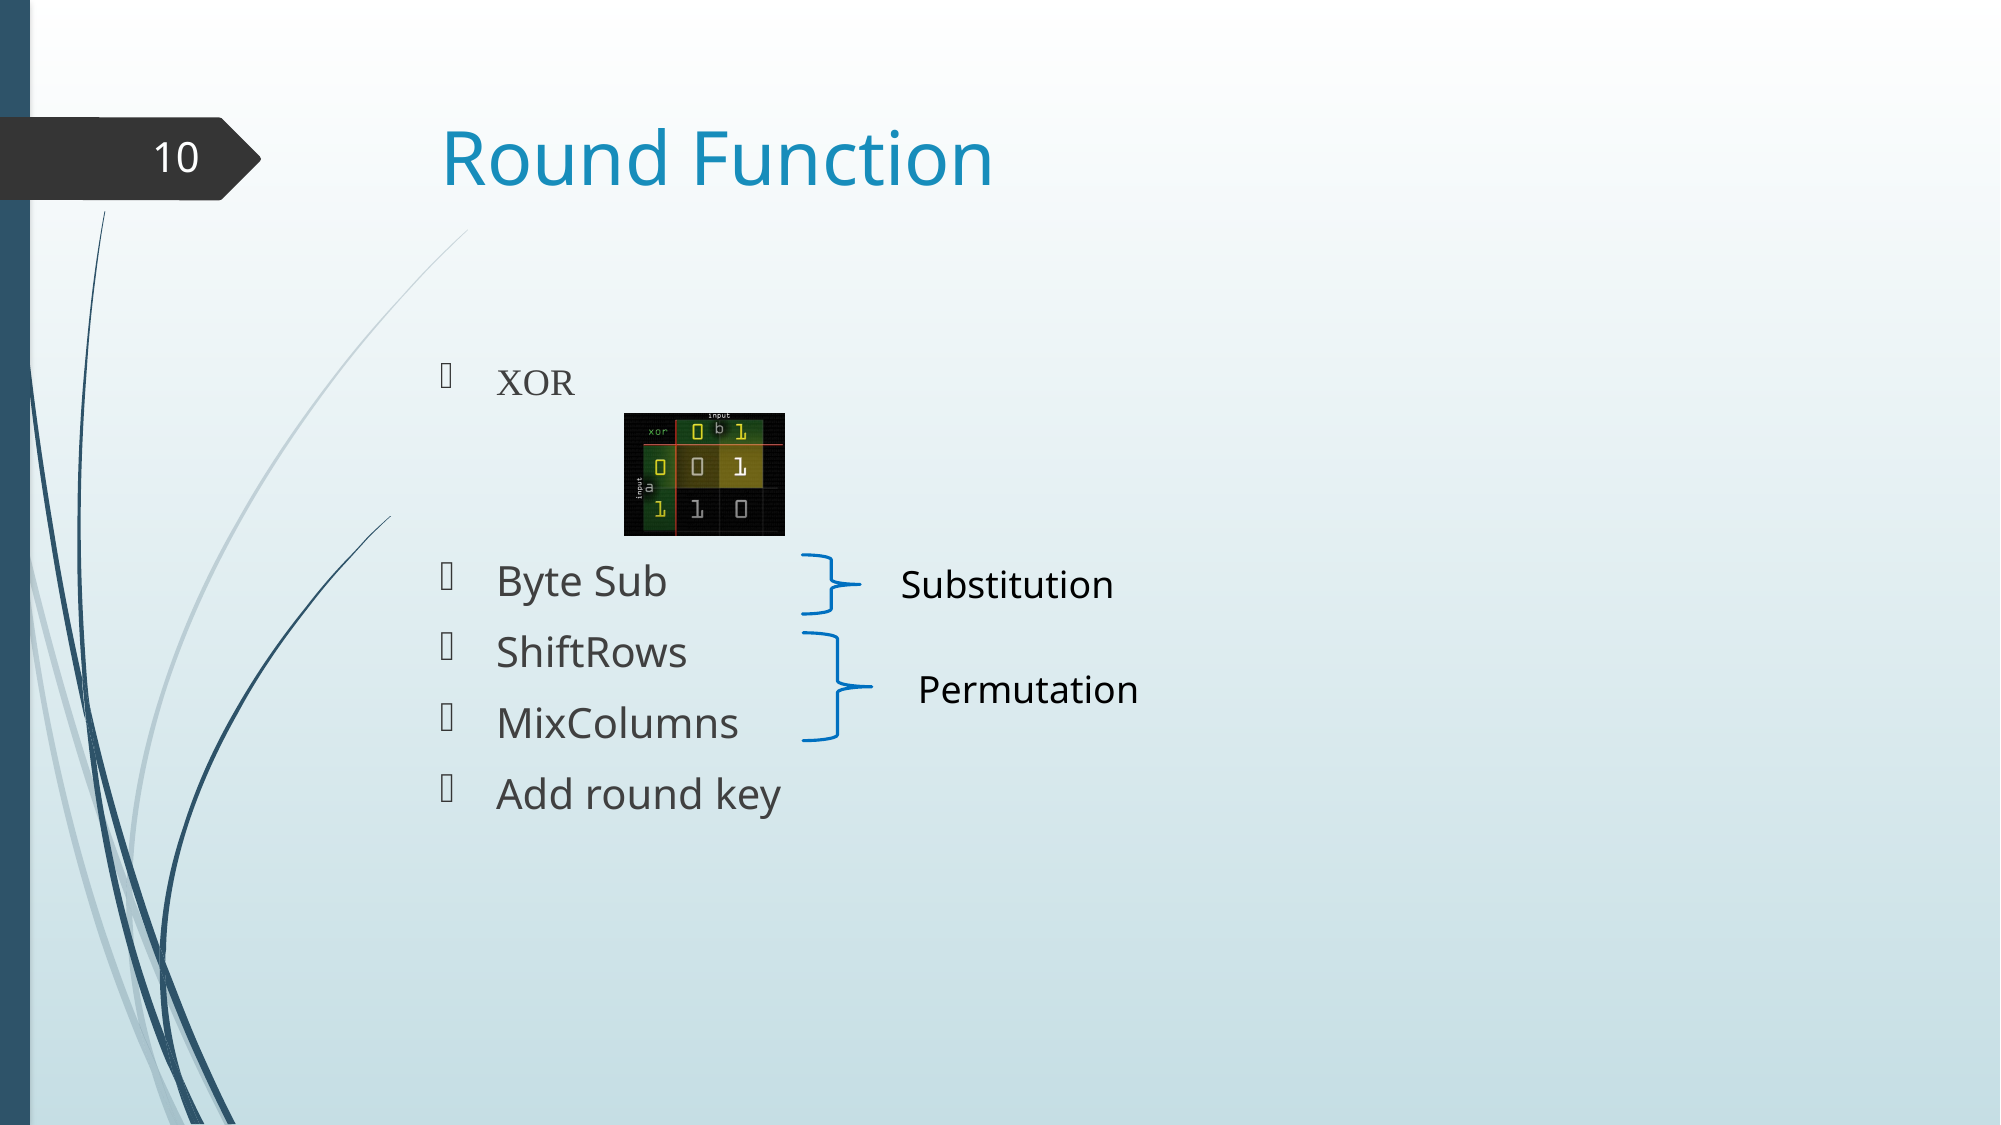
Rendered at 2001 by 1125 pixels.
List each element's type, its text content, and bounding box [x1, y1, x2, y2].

text_box [801, 554, 861, 615]
text_box [802, 632, 873, 742]
slide_number 10 [87, 129, 216, 190]
title Round Function [425, 102, 1888, 313]
text_box Substitution [886, 553, 1130, 614]
picture [624, 413, 785, 536]
list XOR Byte Sub ShiftRows MixColumns Add round key [424, 350, 1888, 970]
text_box Permutation [903, 658, 1155, 718]
